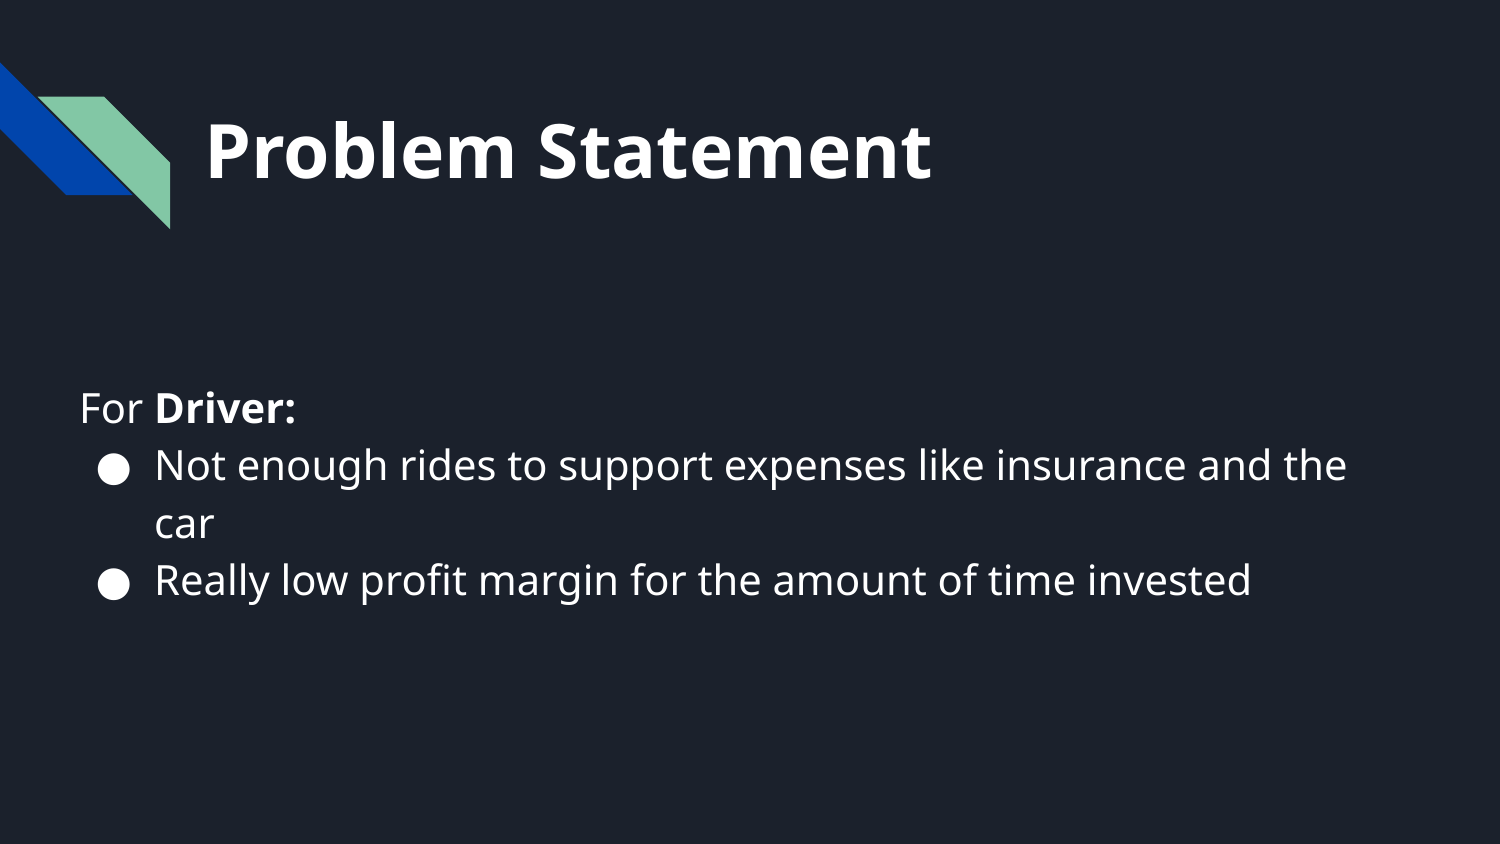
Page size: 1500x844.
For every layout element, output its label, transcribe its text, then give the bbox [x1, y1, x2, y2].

list For Driver: Not enough rides to support expenses like insurance and the car Really low profit margin for the amount of time invested [64, 358, 1386, 621]
title Problem Statement [189, 88, 1344, 238]
